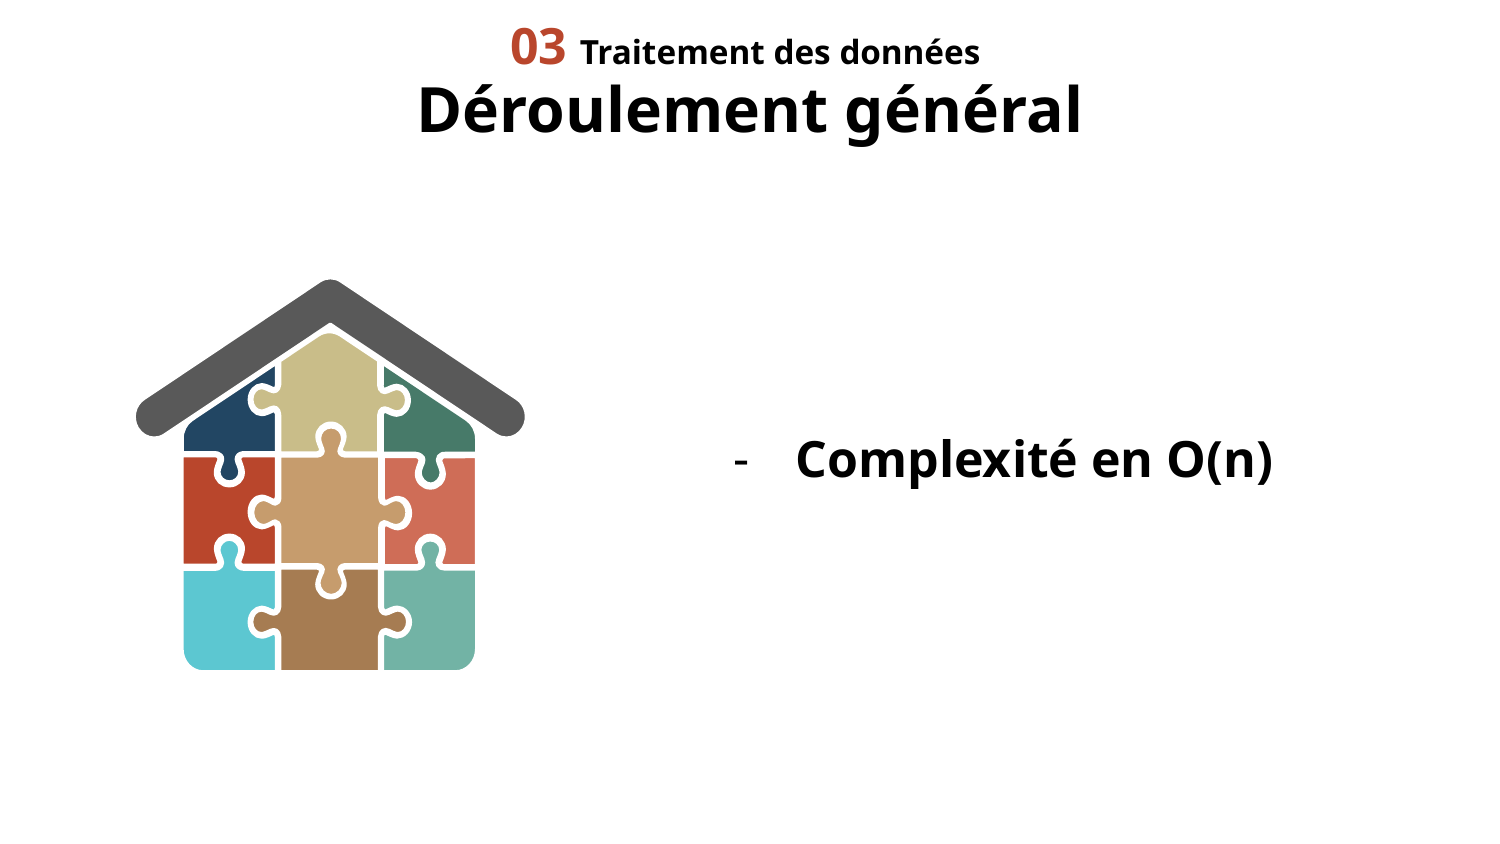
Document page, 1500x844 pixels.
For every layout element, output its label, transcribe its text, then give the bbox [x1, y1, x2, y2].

text_box [383, 456, 477, 566]
text_box [251, 331, 407, 453]
text_box [134, 277, 527, 439]
title 03 Traitement des données [29, 5, 1462, 85]
title Déroulement général [75, 85, 1425, 147]
text_box [382, 539, 477, 672]
text_box [182, 539, 277, 672]
text_box [252, 426, 407, 596]
text_box [182, 363, 277, 482]
title Complexité en O(n) [705, 277, 1351, 697]
text_box [251, 567, 408, 672]
text_box [182, 455, 277, 566]
text_box [382, 363, 477, 485]
